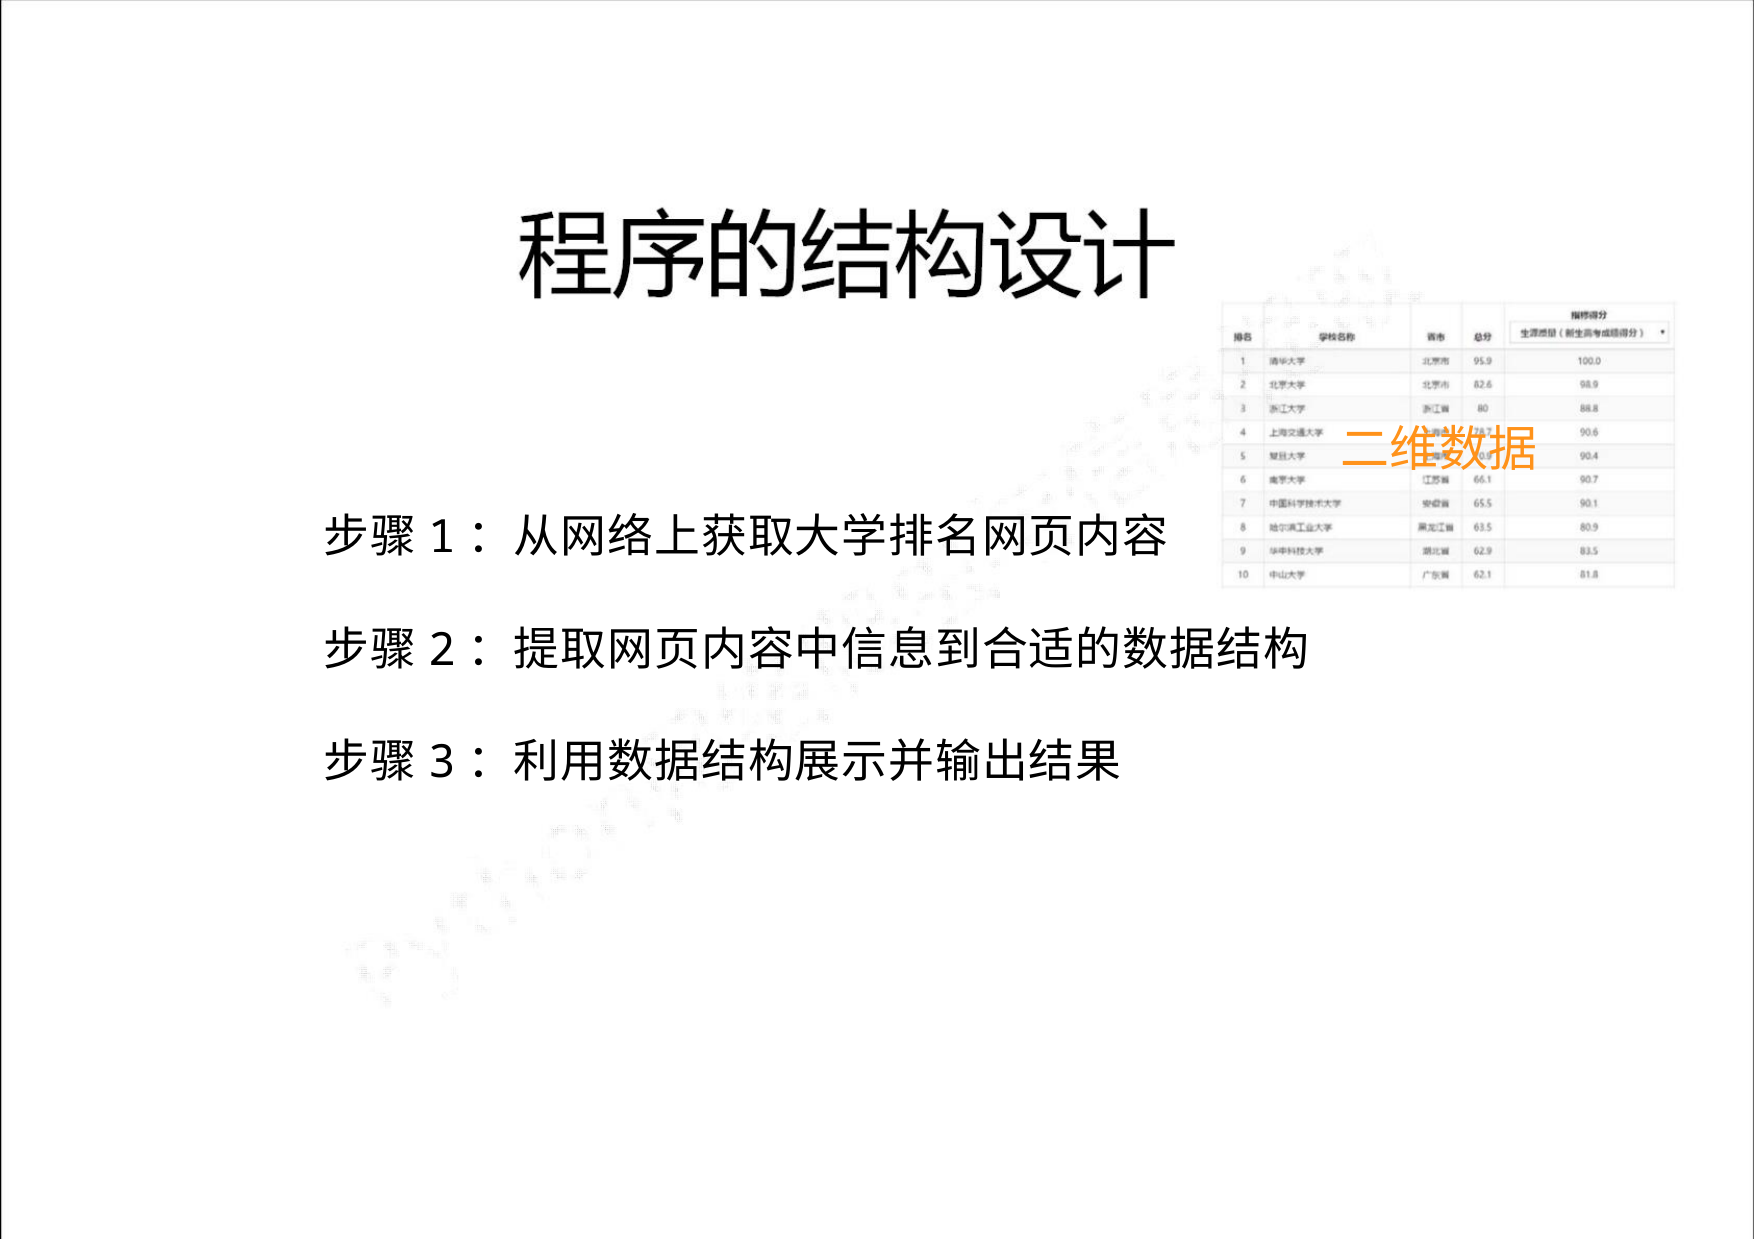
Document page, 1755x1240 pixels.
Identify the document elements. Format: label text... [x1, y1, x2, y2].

text_box [0, 0, 1754, 1239]
text_box 步骤1：从网络上获取大学排名网页内容 步骤2：提取网页内容中信息到合适的数据结构 步骤3：利用数据结构展示并输出结果 [323, 500, 1313, 787]
text_box 二维数据 [1340, 411, 1563, 477]
